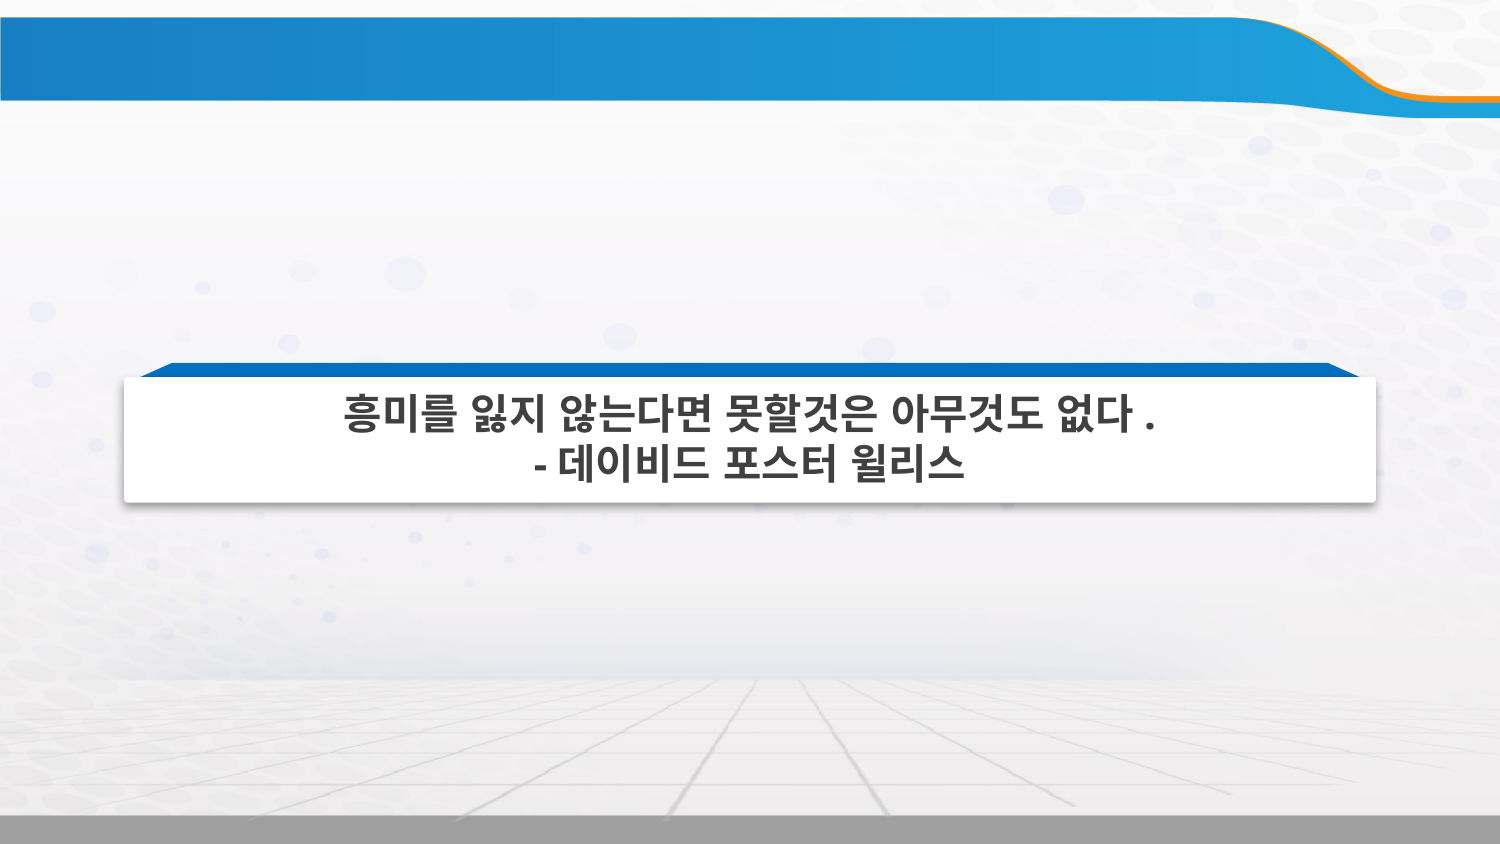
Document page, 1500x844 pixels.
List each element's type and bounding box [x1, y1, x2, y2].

text_box [123, 362, 1377, 531]
picture [0, 0, 1500, 844]
